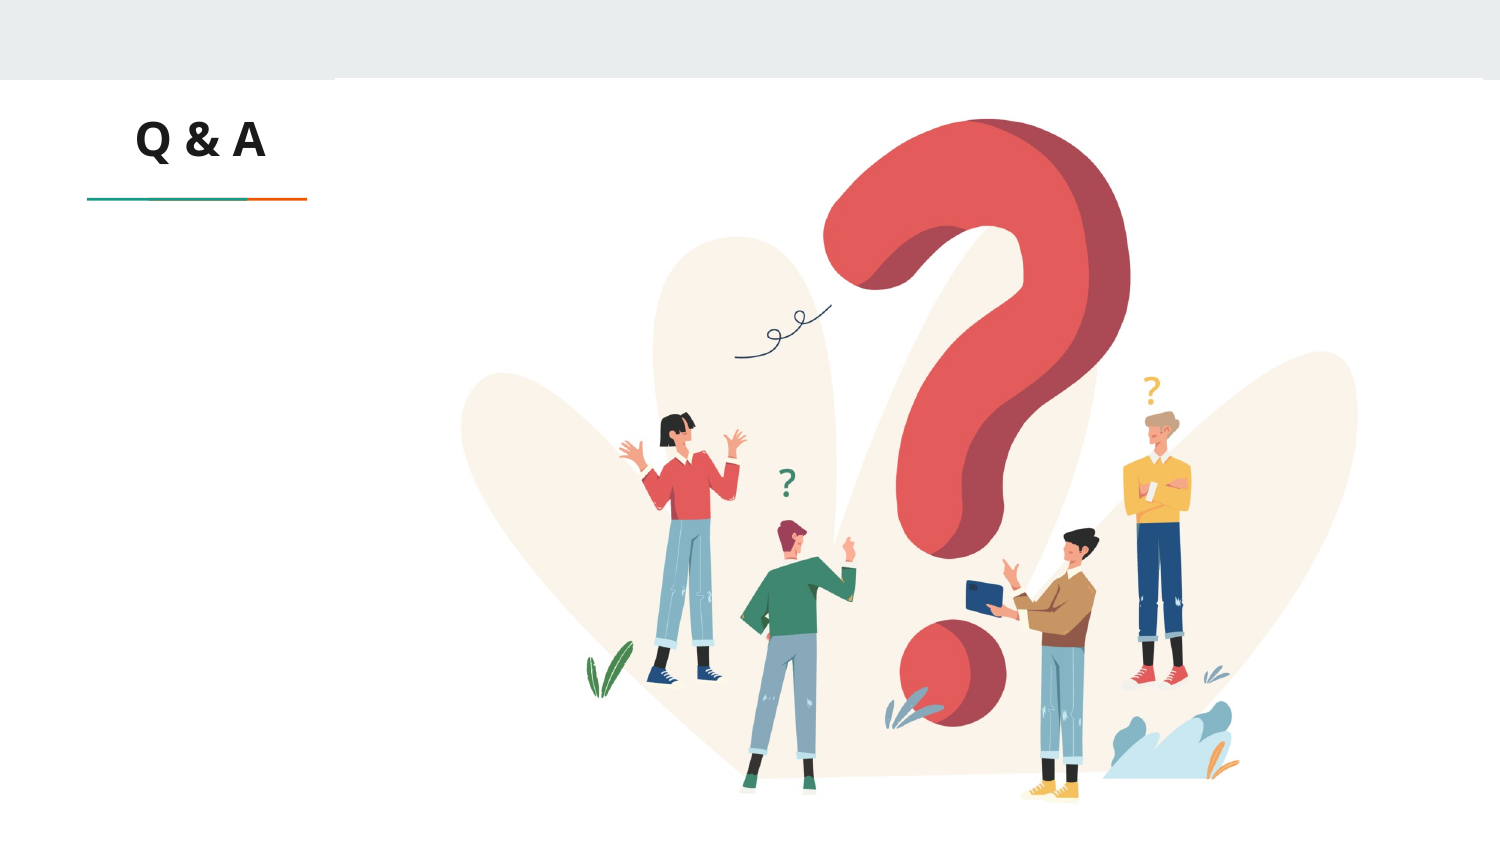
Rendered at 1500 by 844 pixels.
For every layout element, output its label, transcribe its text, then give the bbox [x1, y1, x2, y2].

title Q & A [119, 93, 329, 182]
picture [334, 78, 1483, 844]
